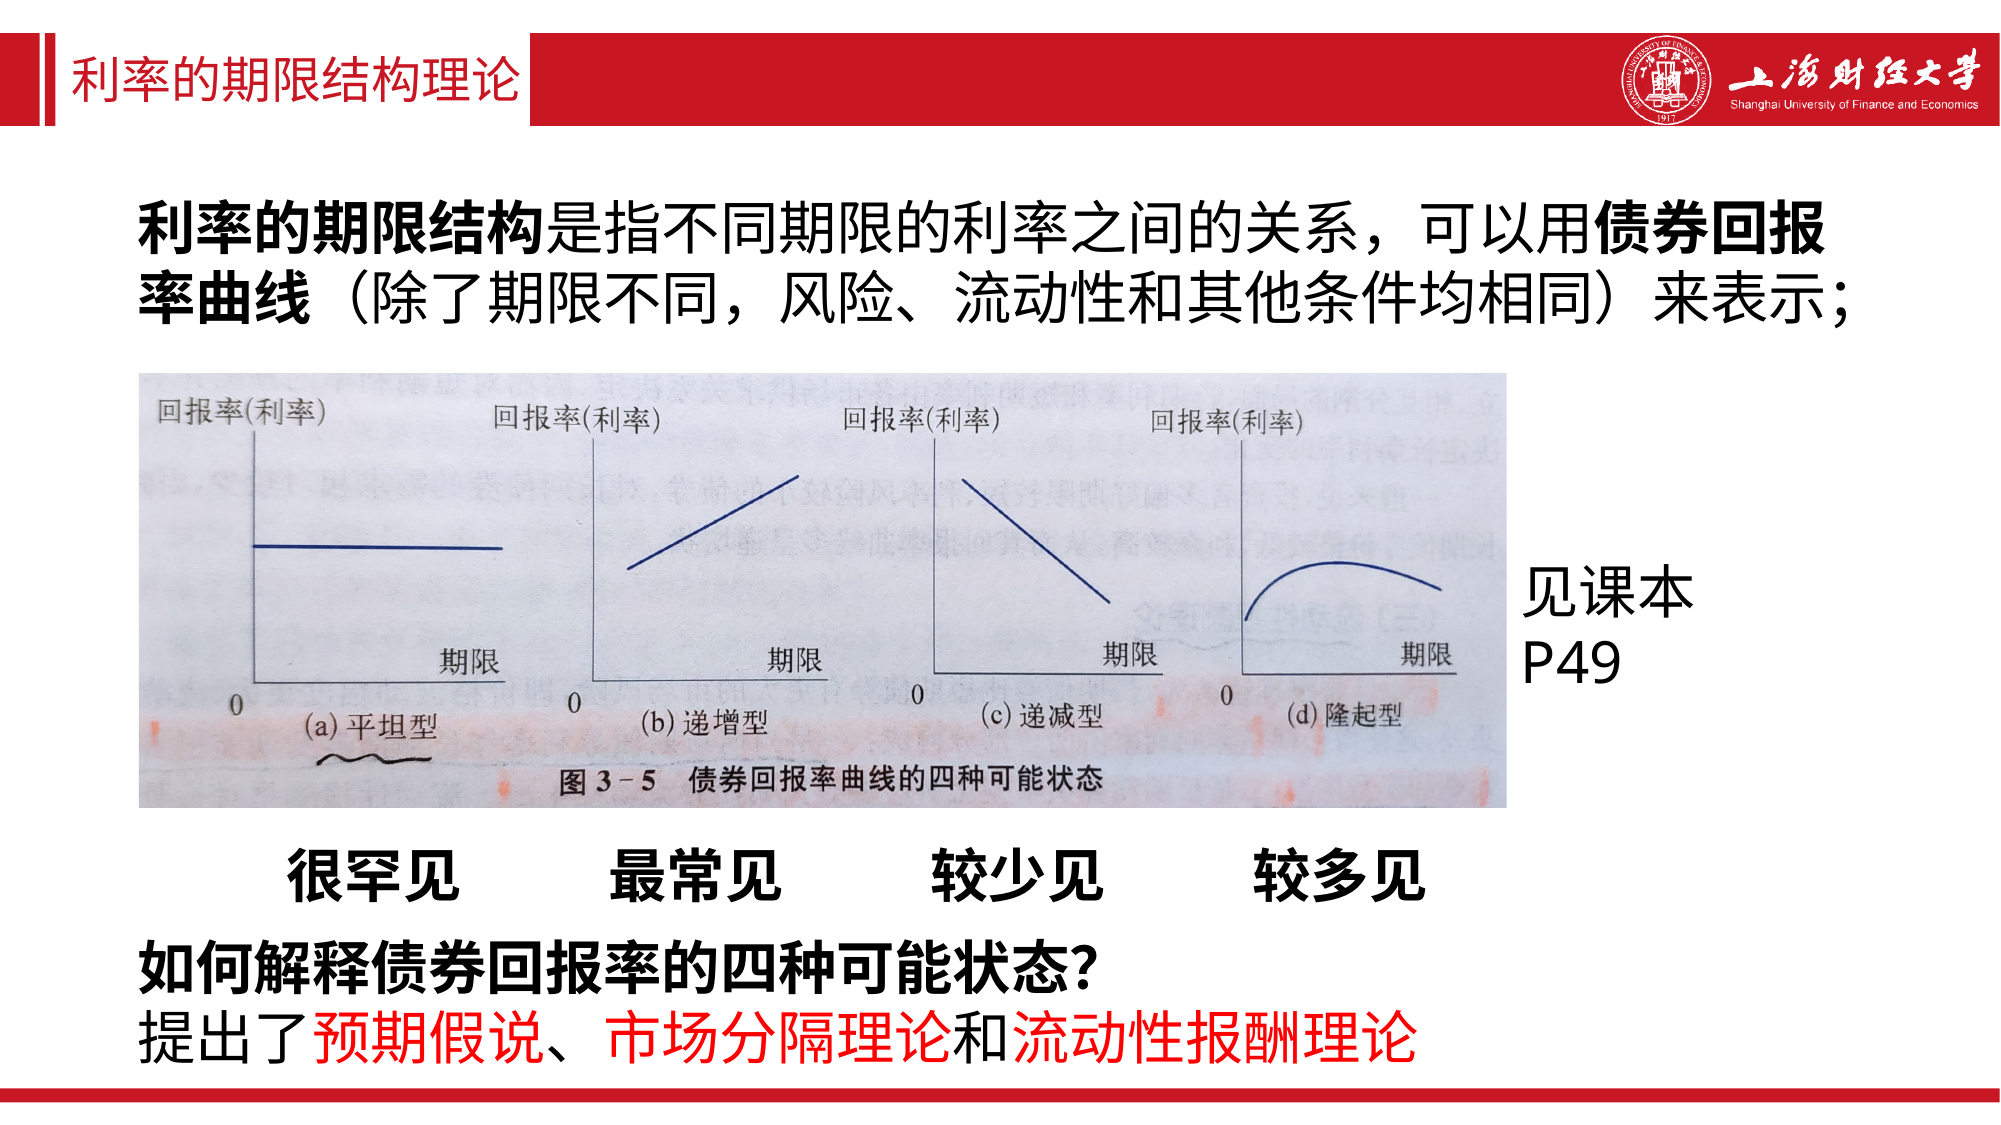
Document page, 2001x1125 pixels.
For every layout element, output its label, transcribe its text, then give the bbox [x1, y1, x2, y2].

text_box 如何解释债券回报率的四种可能状态？ 提出了预期假说、市场分隔理论和流动性报酬理论 [122, 924, 1448, 1079]
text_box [138, 373, 1823, 918]
text_box 利率的期限结构理论 [56, 41, 537, 116]
picture [1595, 0, 2000, 172]
text_box 利率的期限结构是指不同期限的利率之间的关系，可以用债券回报率曲线（除了期限不同，风险、流动性和其他条件均相同）来表示； [122, 183, 1878, 339]
